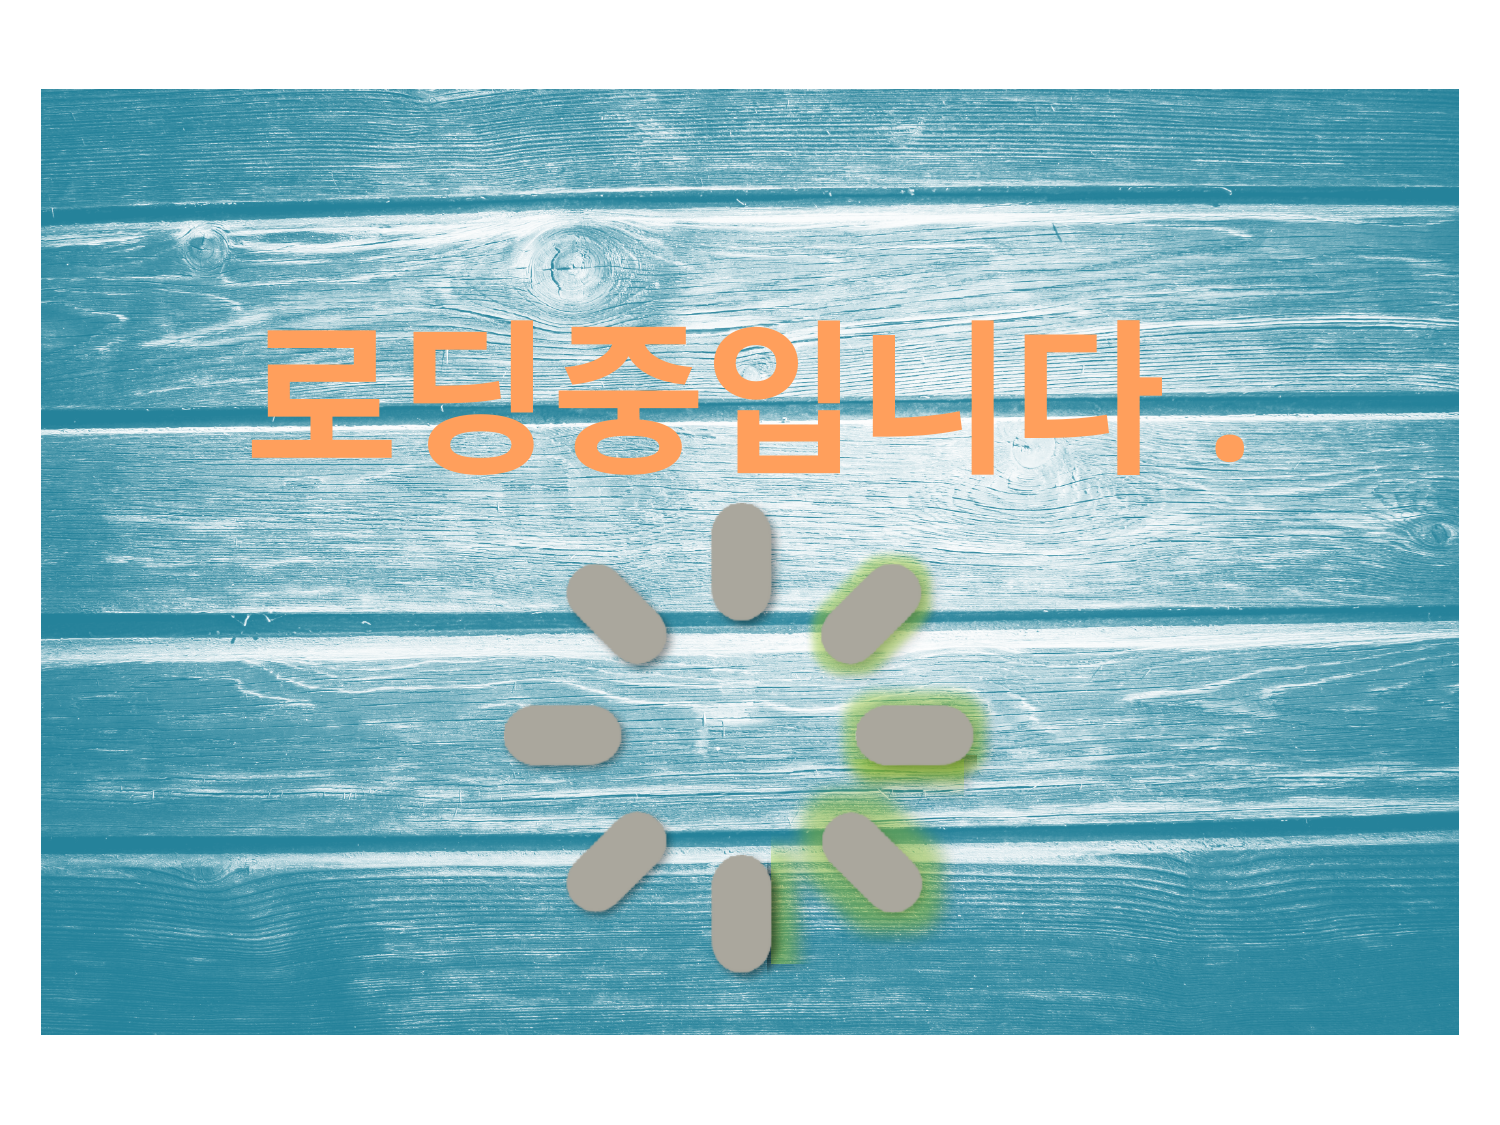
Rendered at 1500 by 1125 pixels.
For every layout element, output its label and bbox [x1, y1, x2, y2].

text_box [41, 89, 1459, 1036]
